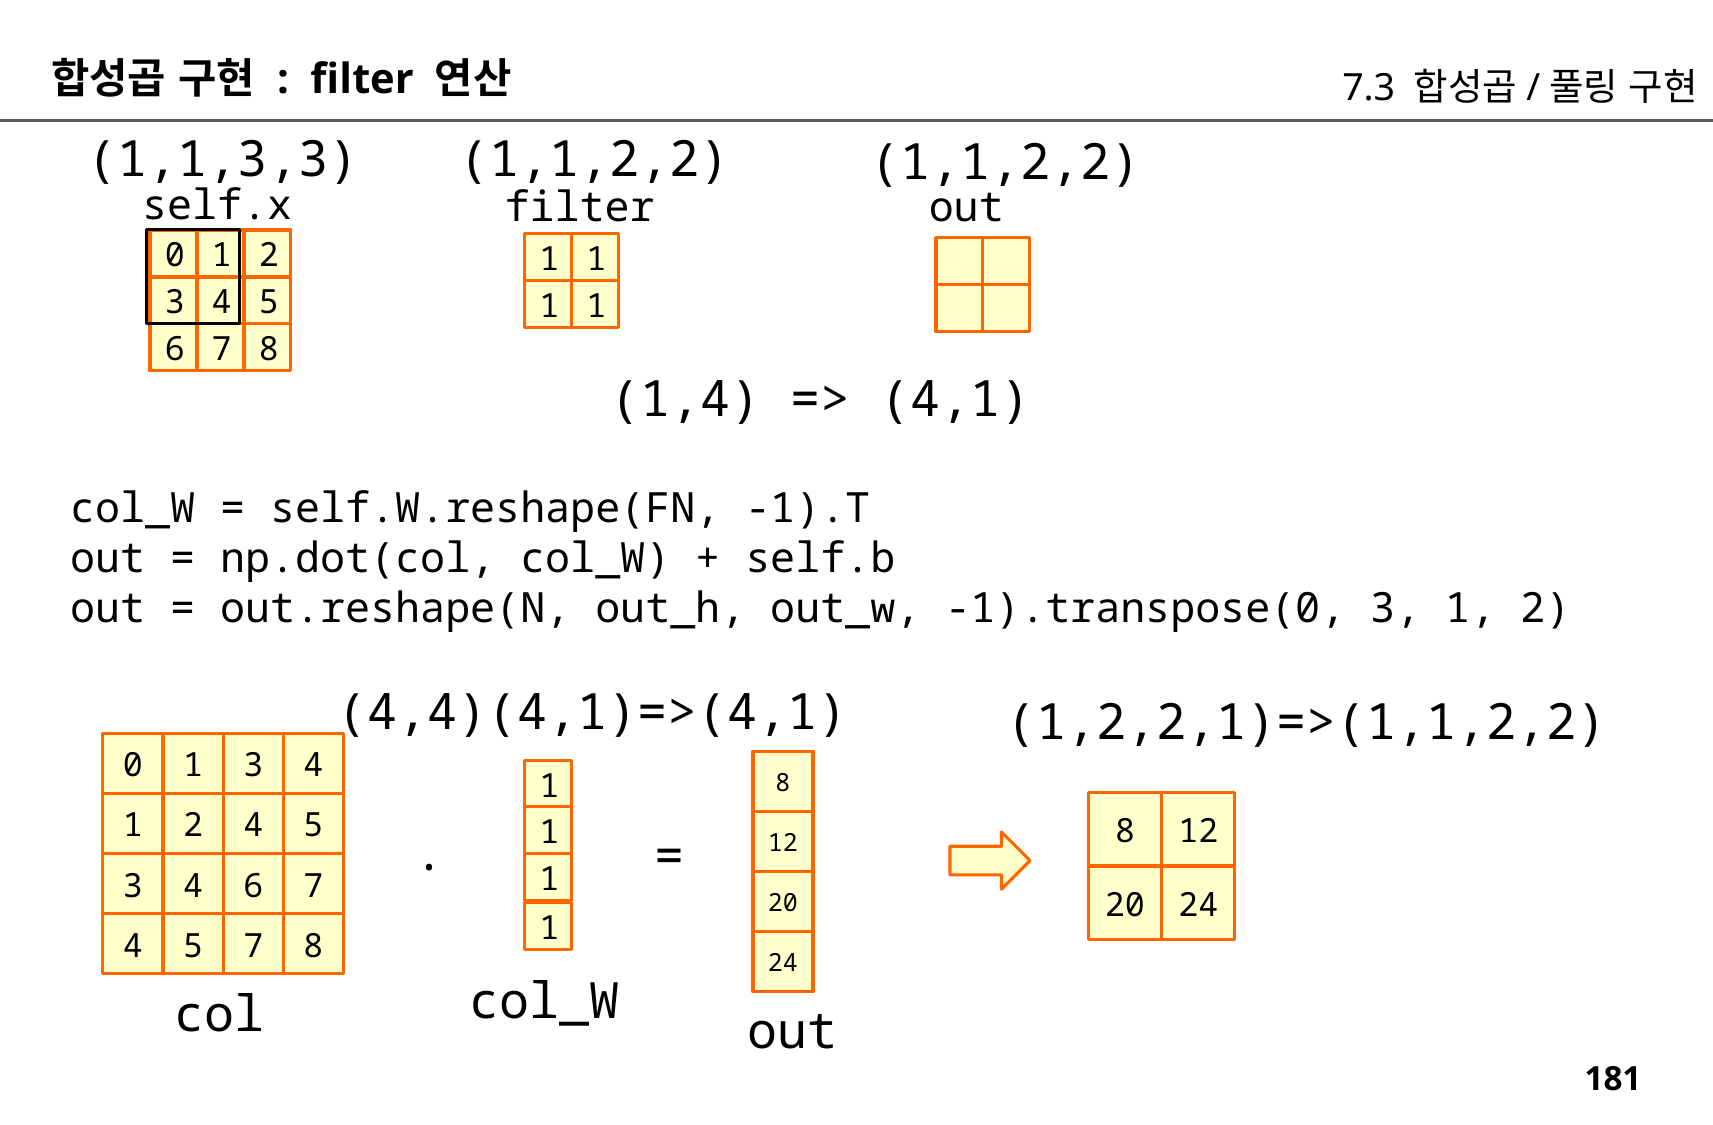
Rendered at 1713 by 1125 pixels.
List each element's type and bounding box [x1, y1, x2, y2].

text_box [595, 359, 1045, 434]
text_box [400, 813, 460, 889]
text_box [916, 44, 1713, 111]
text_box [454, 961, 634, 1037]
text_box [991, 681, 1621, 757]
text_box [855, 121, 1155, 334]
text_box [947, 830, 1033, 892]
text_box [444, 118, 745, 330]
text_box [101, 672, 863, 1049]
text_box [73, 118, 373, 373]
text_box [1088, 792, 1236, 940]
text_box [11, 13, 803, 105]
text_box [732, 749, 852, 1066]
text_box [639, 815, 700, 891]
text_box [523, 758, 574, 952]
text_box [55, 473, 1585, 638]
